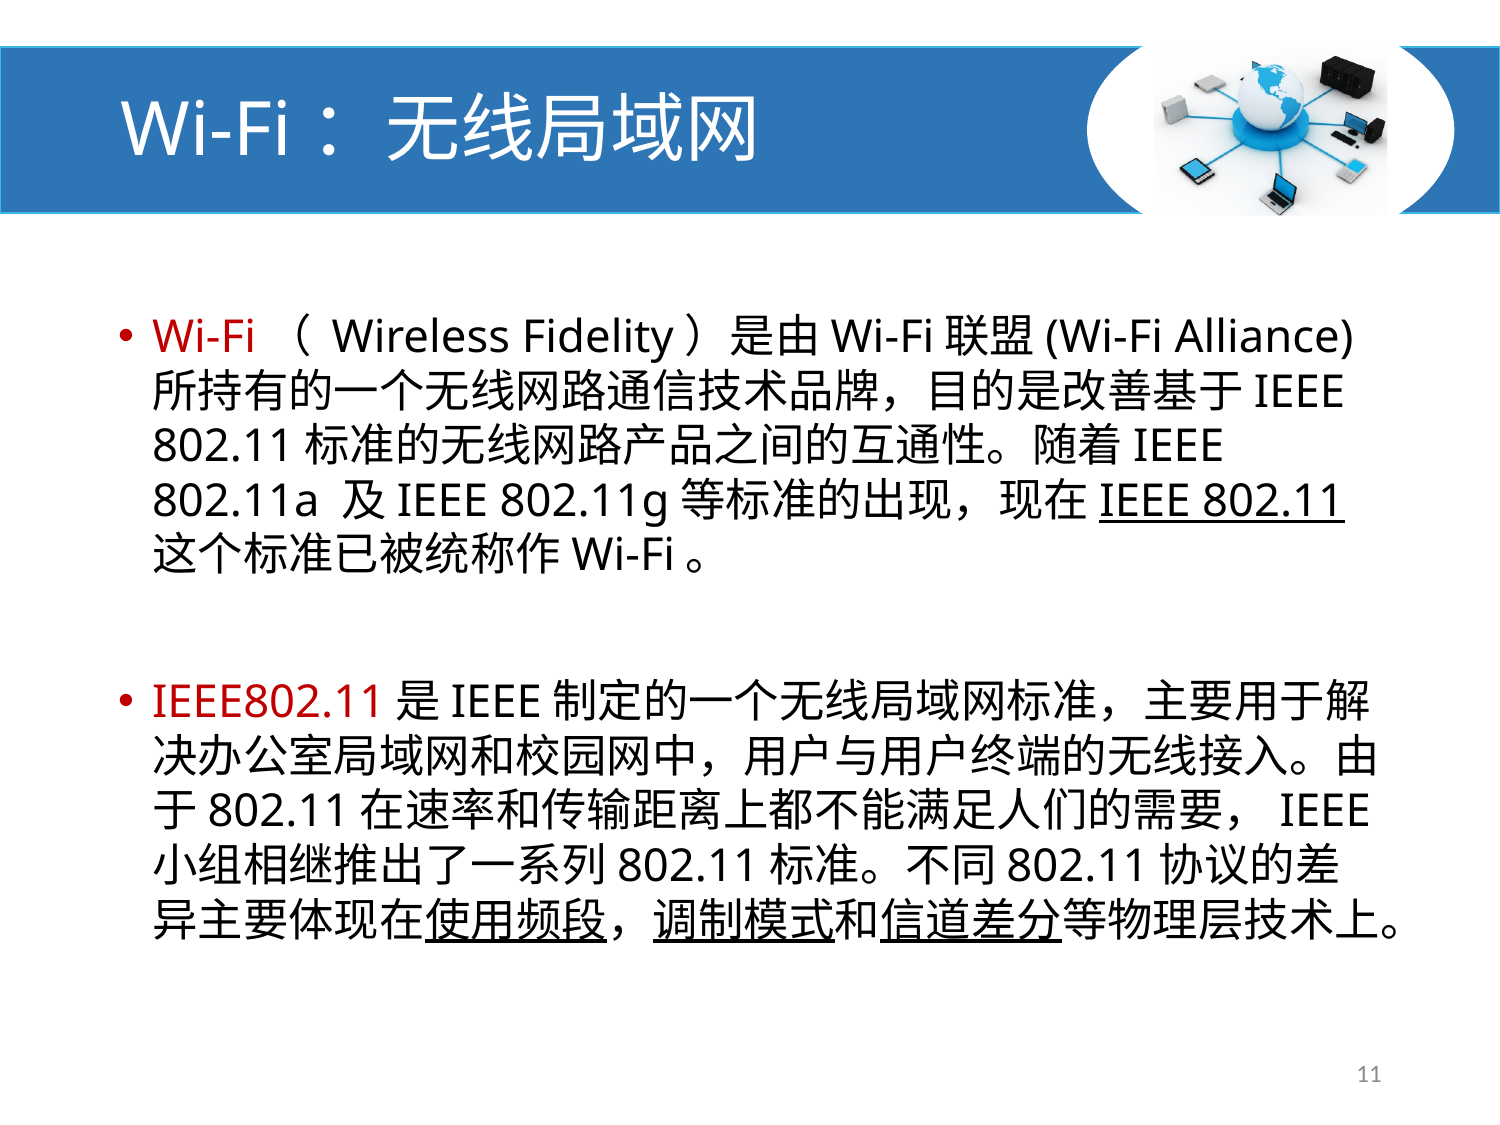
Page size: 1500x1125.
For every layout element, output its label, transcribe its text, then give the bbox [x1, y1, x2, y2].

title Wi-Fi：无线局域网 [105, 50, 1060, 214]
slide_number 11 [1059, 1042, 1397, 1103]
list Wi-Fi（ Wireless Fidelity）是由Wi-Fi联盟(Wi-Fi Alliance)所持有的一个无线网路通信技术品牌，目的是改善基于IEEE 802.11标准的无线网路产品之间的互通性。随着IEEE 802.11a 及IEEE 802.11g等标准的出现，现在IEEE 802.11 这个标准已被统称作Wi-Fi。 IEEE802.11是IEEE制定的一个无线局域网标准，主要用于解决办公室局域网和校园网中，用户与用户终端的无线接入。由于802.11在速率和传输距离上都不能满足人们的需要，IEEE小组相继推出了一系列802.11标准。不同802.11协议的差异主要体现在使用频段，调制模式和信道差分等物理层技术上。 [103, 299, 1397, 1014]
picture [1154, 46, 1388, 216]
